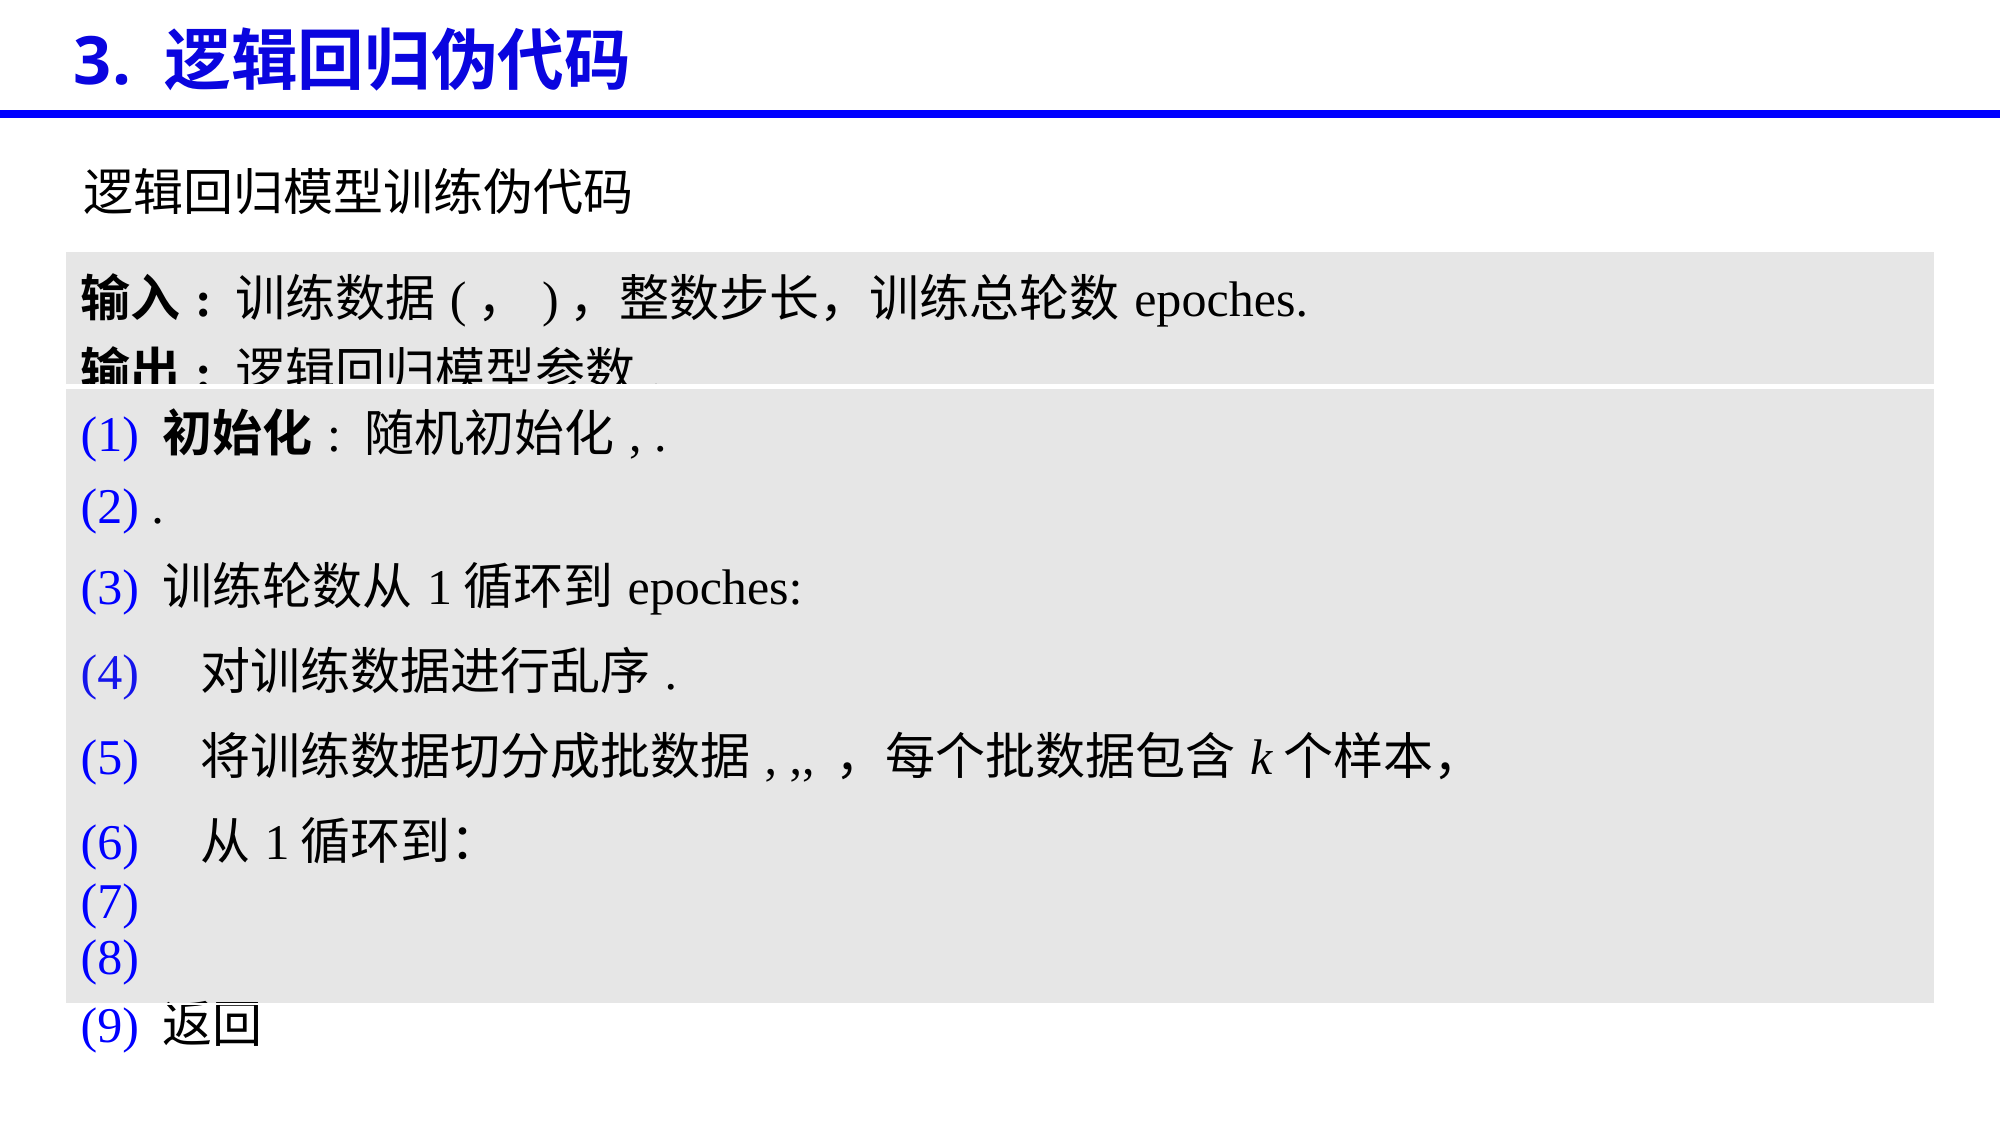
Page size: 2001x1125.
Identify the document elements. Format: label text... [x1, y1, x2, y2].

text_box 逻辑回归模型训练伪代码 [68, 152, 649, 228]
text_box 3. 逻辑回归伪代码 [59, 10, 1308, 106]
